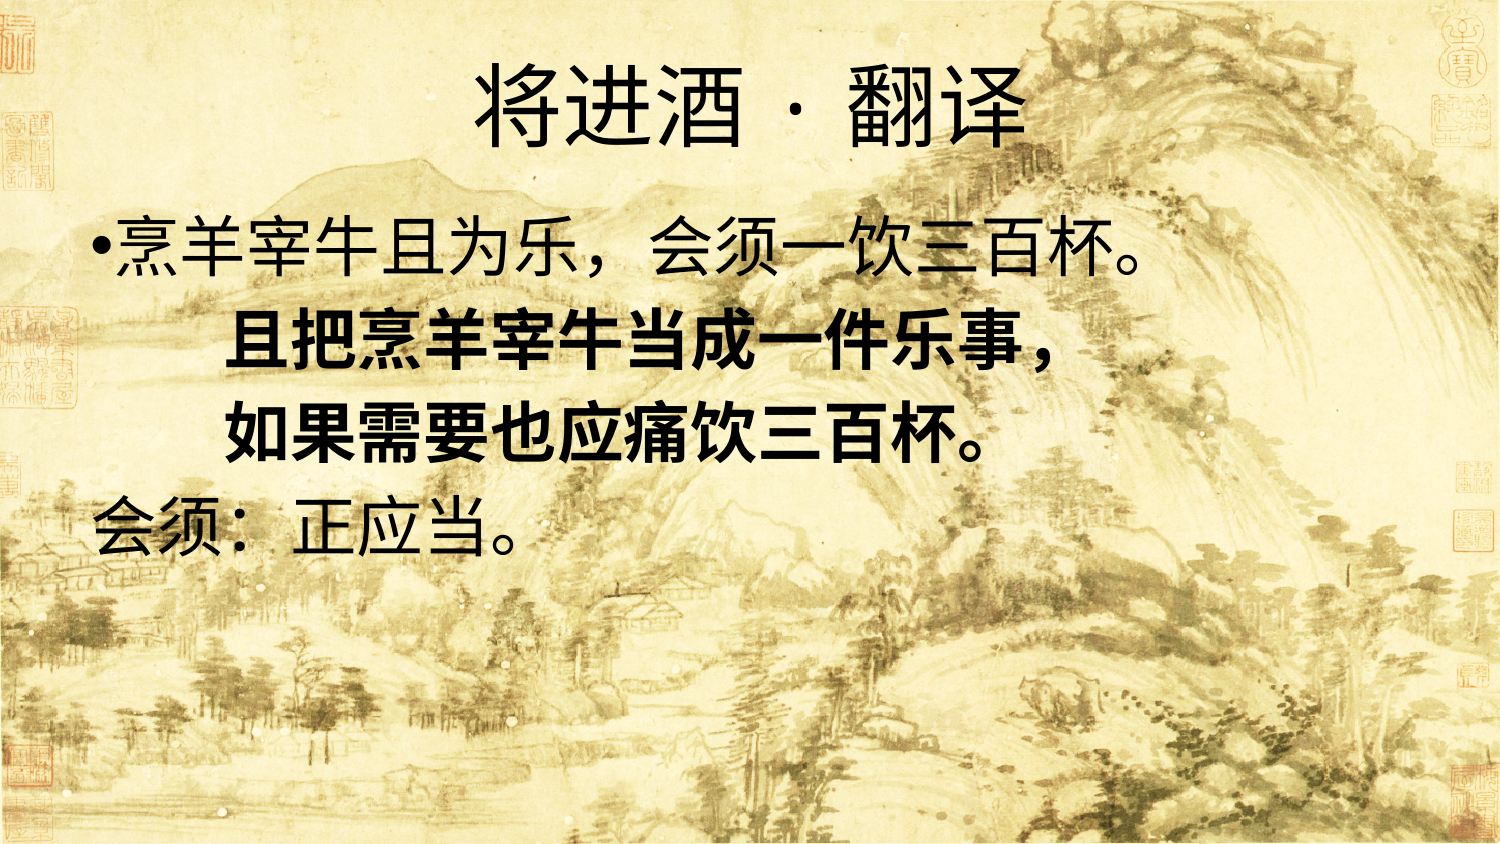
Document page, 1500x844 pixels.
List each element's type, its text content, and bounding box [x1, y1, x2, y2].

list 烹羊宰牛且为乐，会须一饮三百杯。 且把烹羊宰牛当成一件乐事， 如果需要也应痛饮三百杯。 会须：正应当。 [74, 196, 1426, 754]
picture [0, 0, 1500, 844]
title 将进酒·翻译 [74, 33, 1426, 175]
